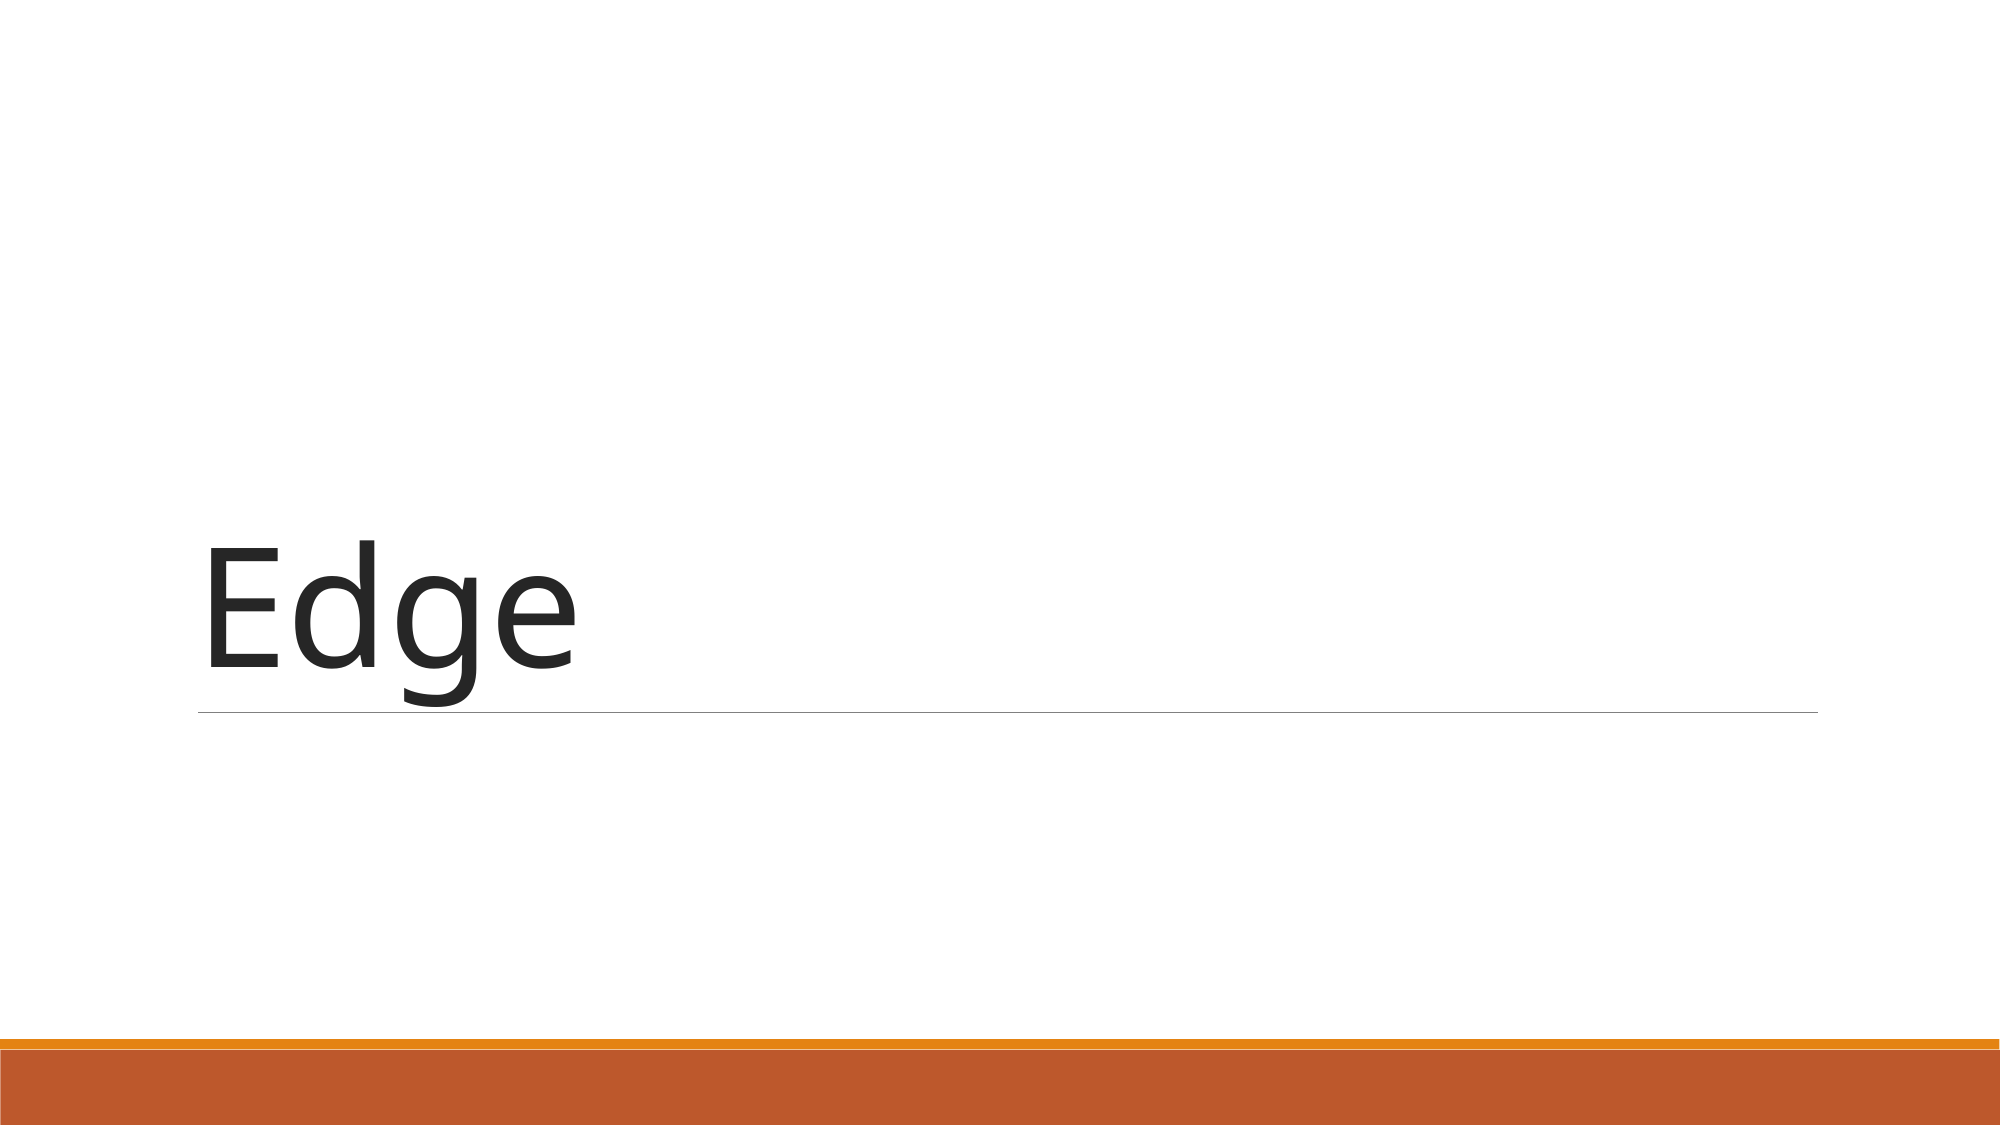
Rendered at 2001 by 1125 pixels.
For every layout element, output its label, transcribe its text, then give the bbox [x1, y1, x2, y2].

title Edge [180, 124, 1830, 710]
